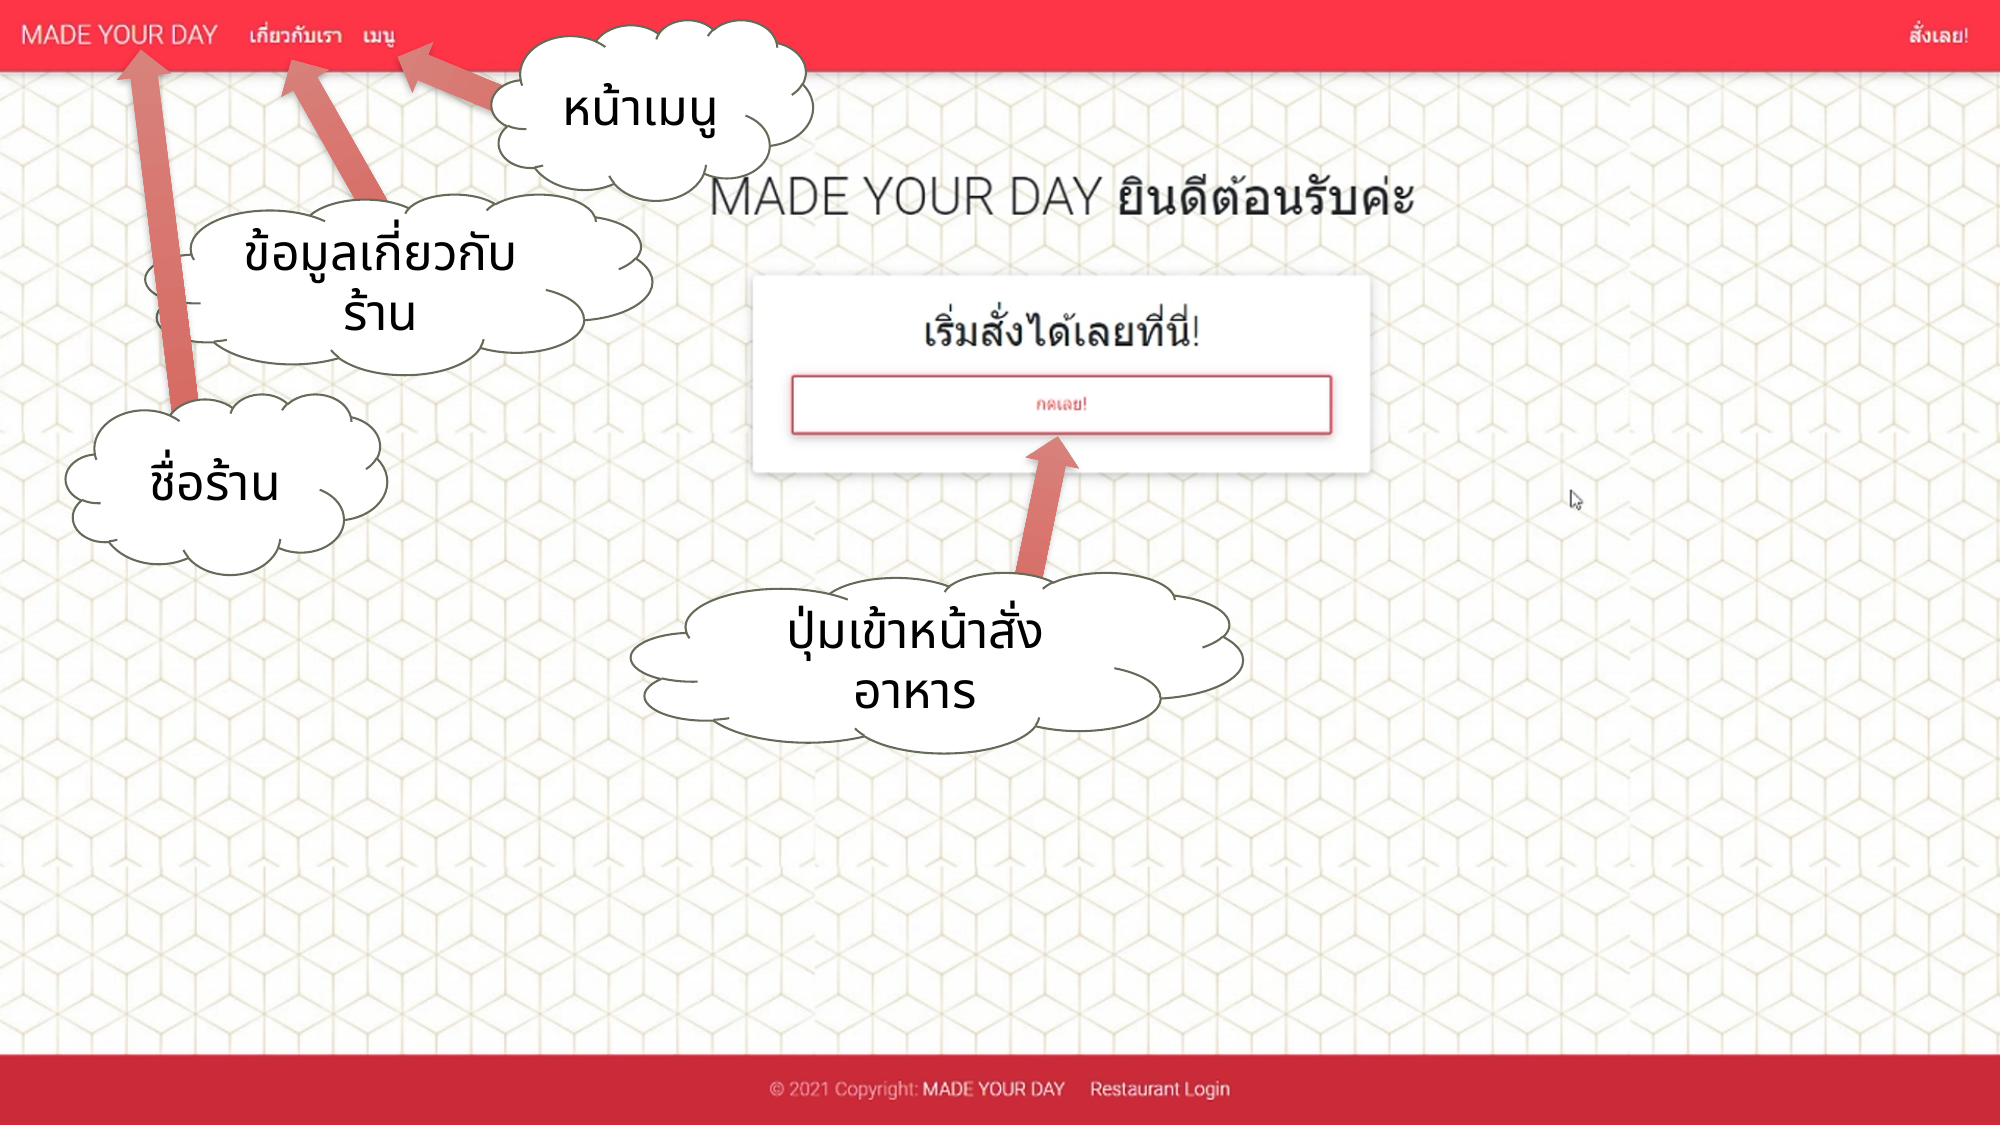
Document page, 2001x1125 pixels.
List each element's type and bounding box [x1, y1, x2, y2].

text_box [145, 45, 653, 375]
text_box [631, 434, 1243, 753]
text_box [389, 19, 813, 201]
picture [0, 0, 2000, 1125]
text_box [65, 47, 388, 575]
